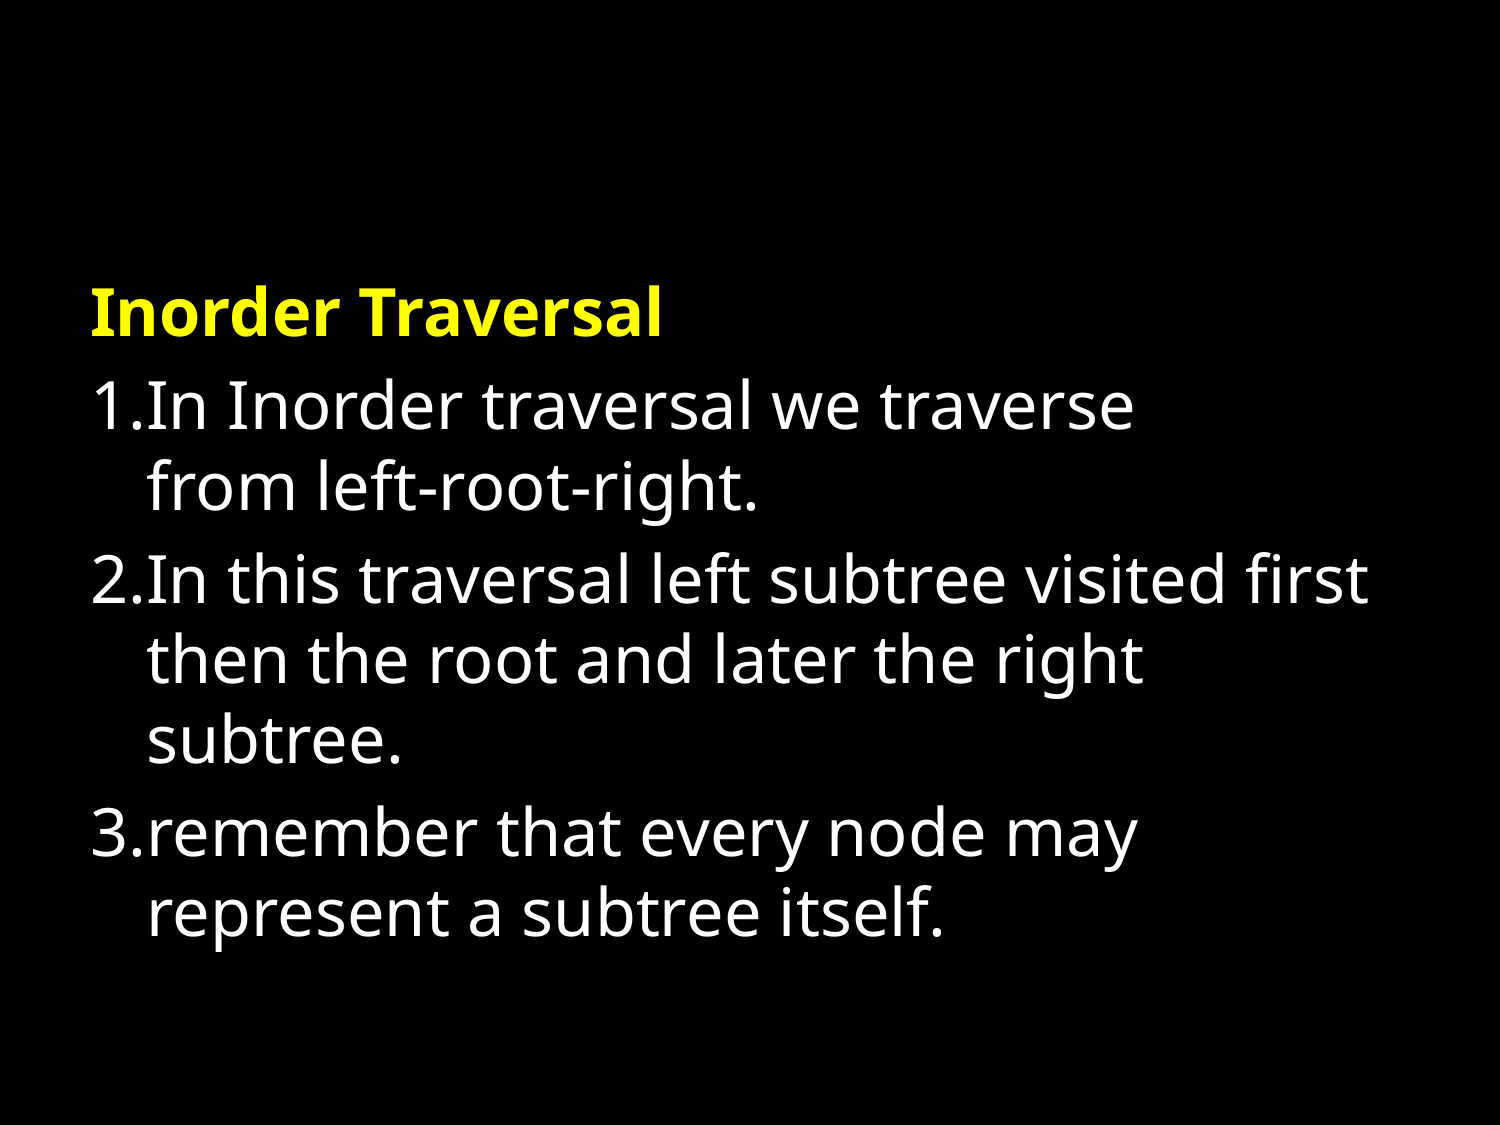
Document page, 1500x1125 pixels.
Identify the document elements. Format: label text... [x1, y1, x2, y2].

list Inorder Traversal 1.In Inorder traversal we traverse from left-root-right. 2.In this traversal left subtree visited first then the root and later the right subtree. 3.remember that every node may represent a subtree itself. [75, 262, 1425, 1005]
